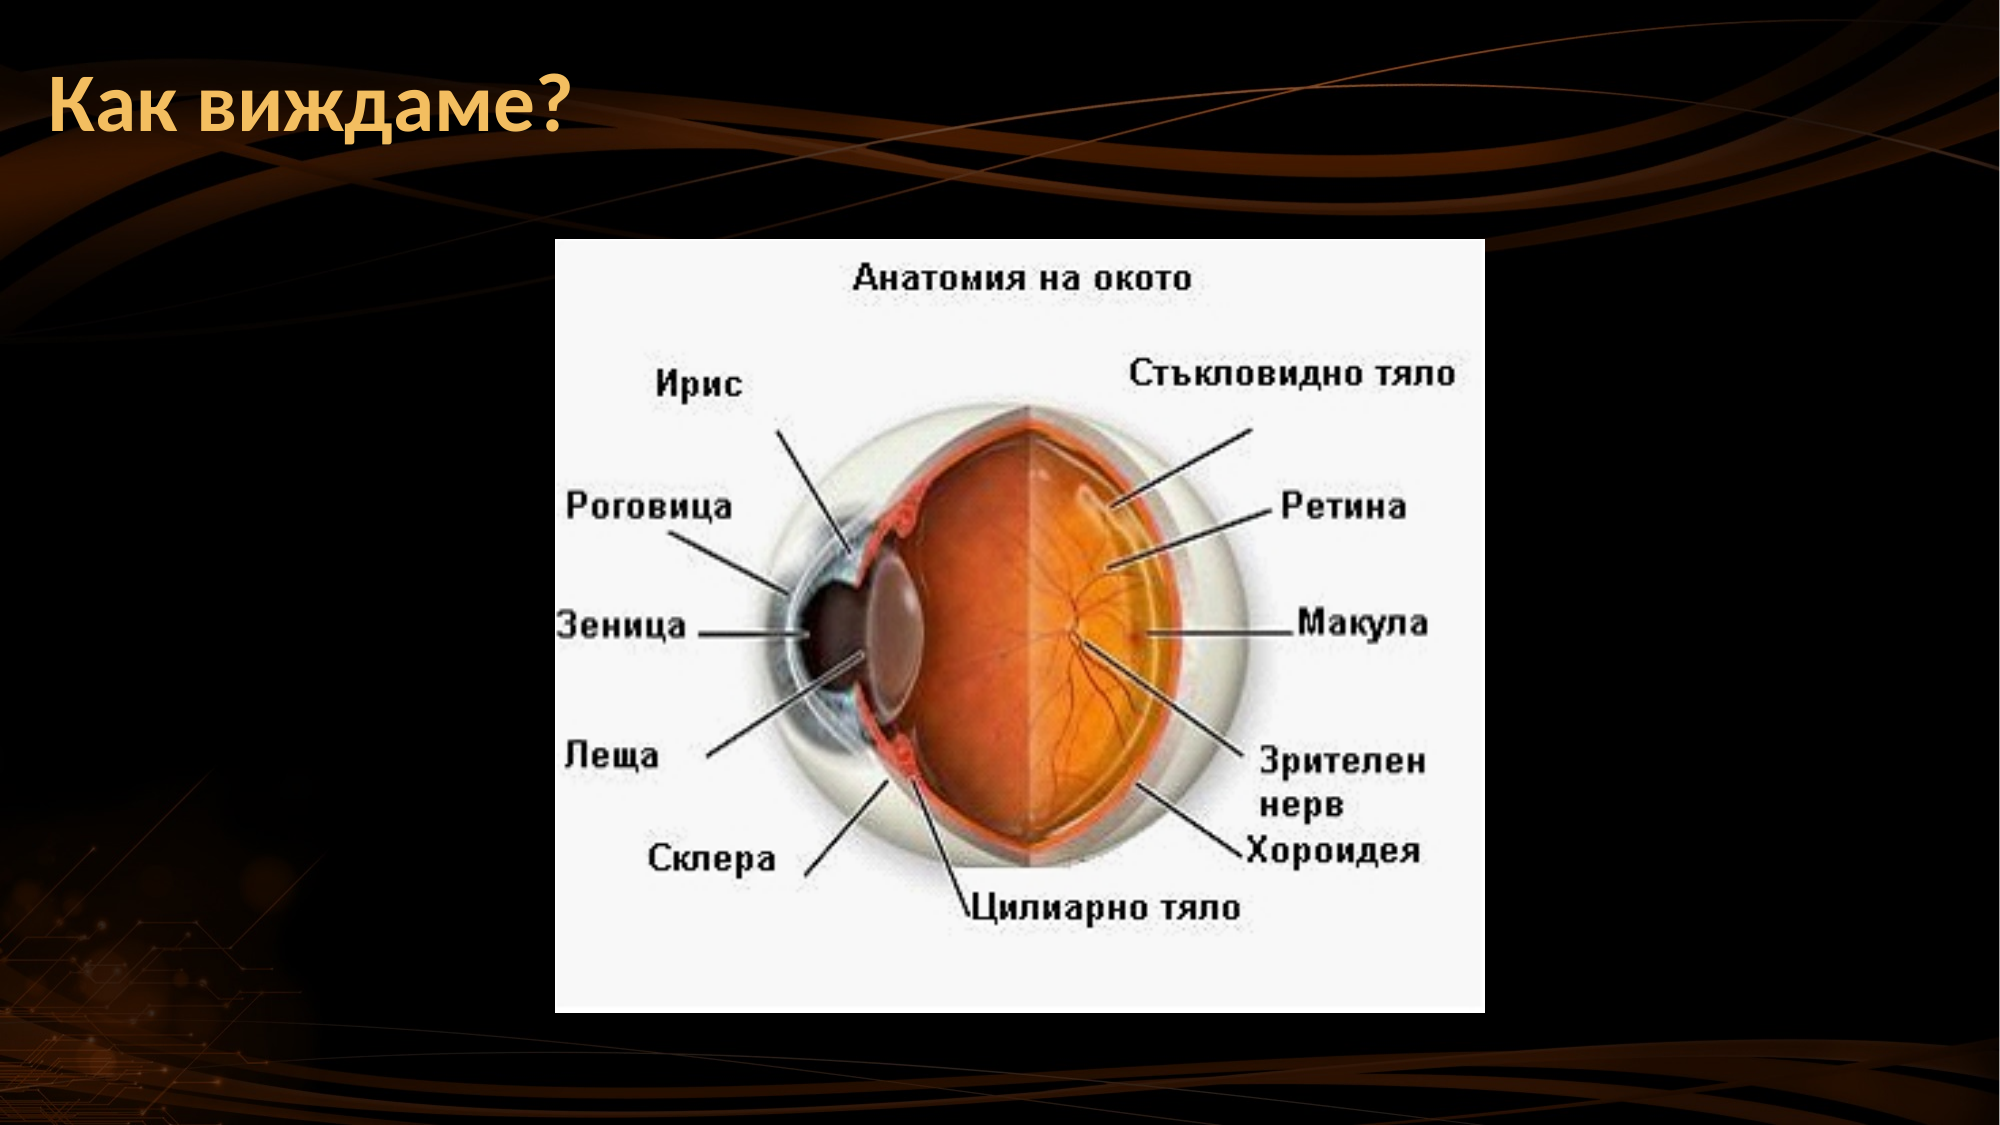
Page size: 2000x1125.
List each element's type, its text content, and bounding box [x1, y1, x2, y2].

text_box Как виждаме? [30, 6, 1602, 189]
picture [0, 0, 2000, 1125]
text_box [16, 201, 1816, 1063]
